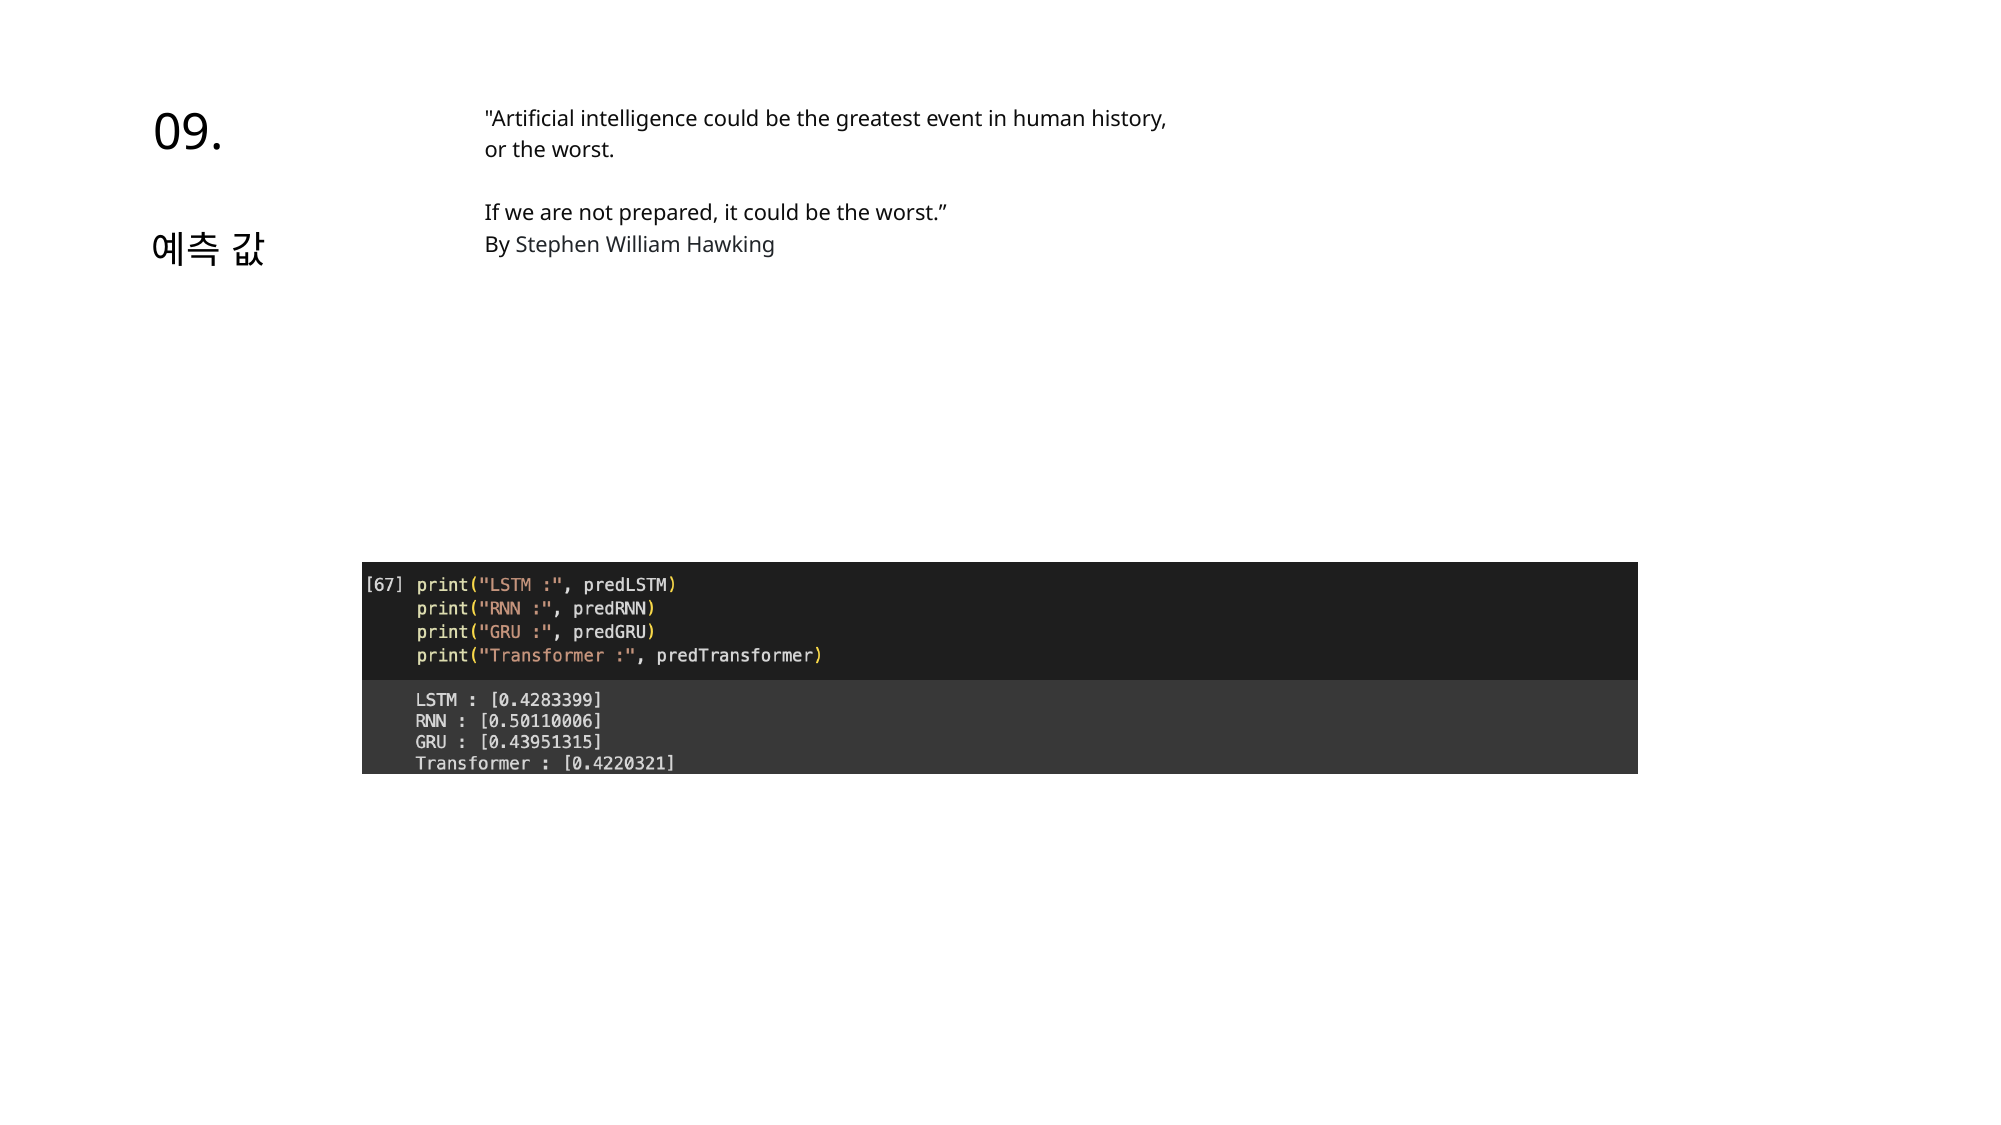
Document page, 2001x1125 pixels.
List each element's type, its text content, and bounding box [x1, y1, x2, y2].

text_box "Artificial intelligence could be the greatest event in human history, or the worst. If we are not prepared, it could be the worst.” By Stephen William Hawking [469, 92, 1189, 264]
text_box 09. [138, 92, 239, 167]
picture [362, 562, 1638, 774]
text_box 예측 값 [137, 218, 281, 279]
